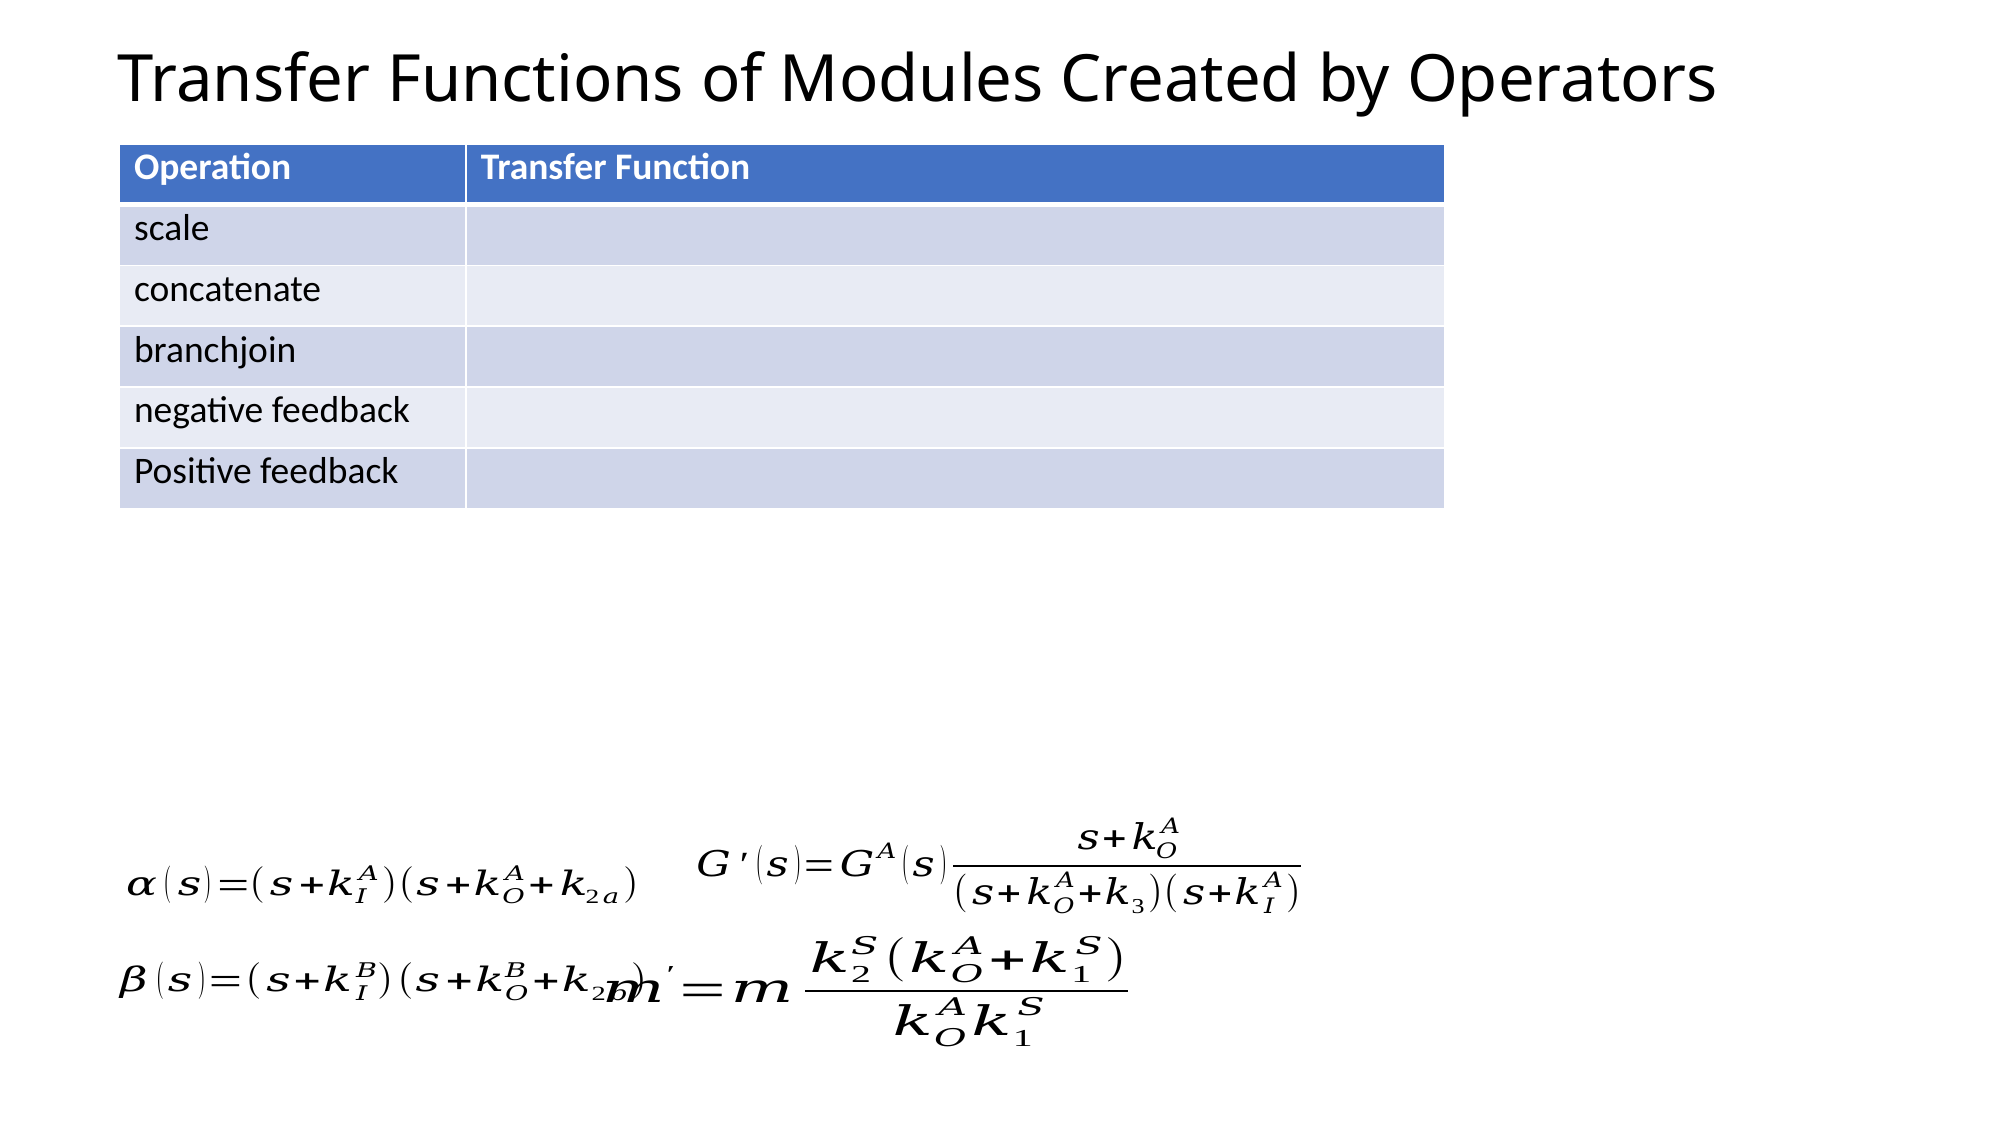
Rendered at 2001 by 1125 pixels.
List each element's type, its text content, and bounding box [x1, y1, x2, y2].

title Transfer Functions of Modules Created by Operators [102, 36, 1828, 124]
